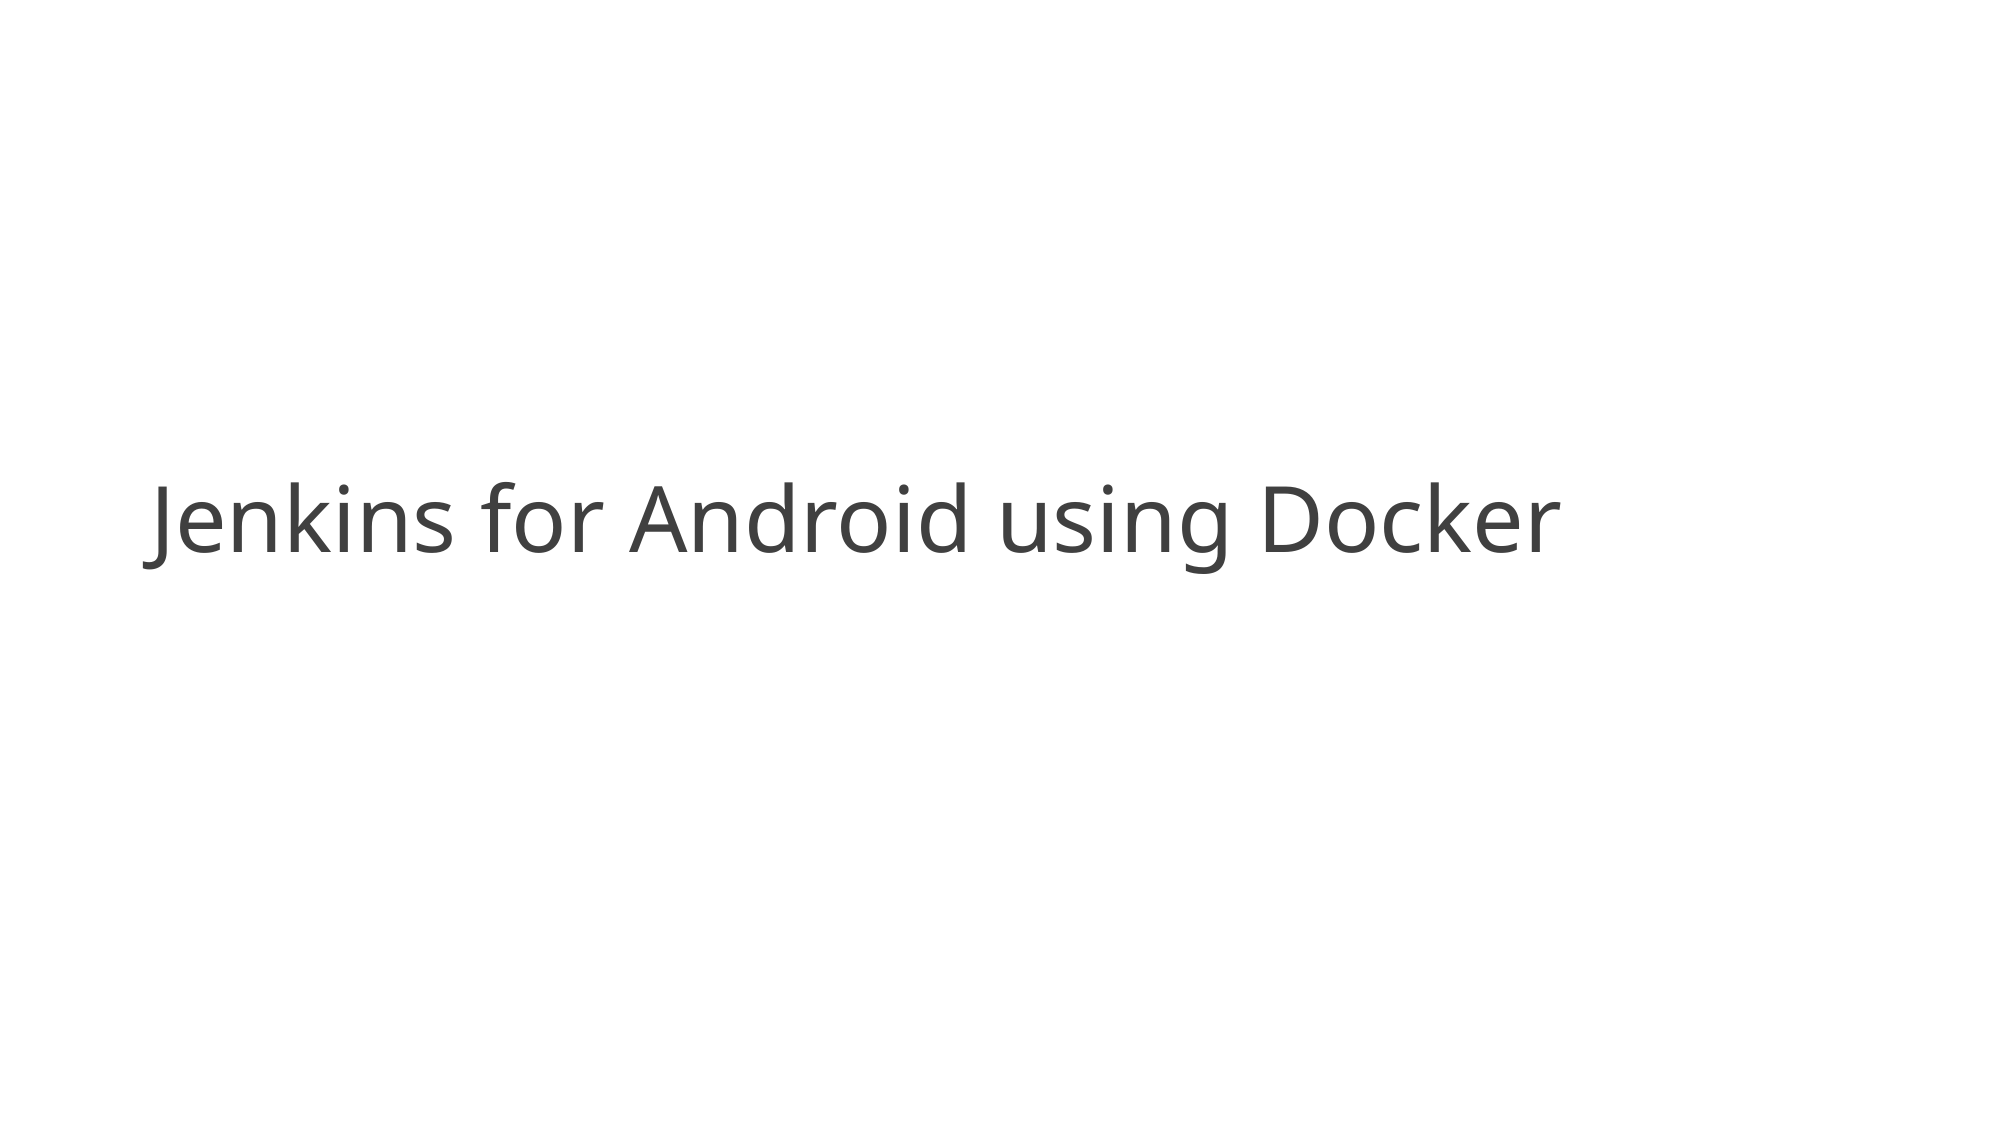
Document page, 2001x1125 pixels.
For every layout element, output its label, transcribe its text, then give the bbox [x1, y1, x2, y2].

title Jenkins for Android using Docker [135, 413, 1861, 632]
